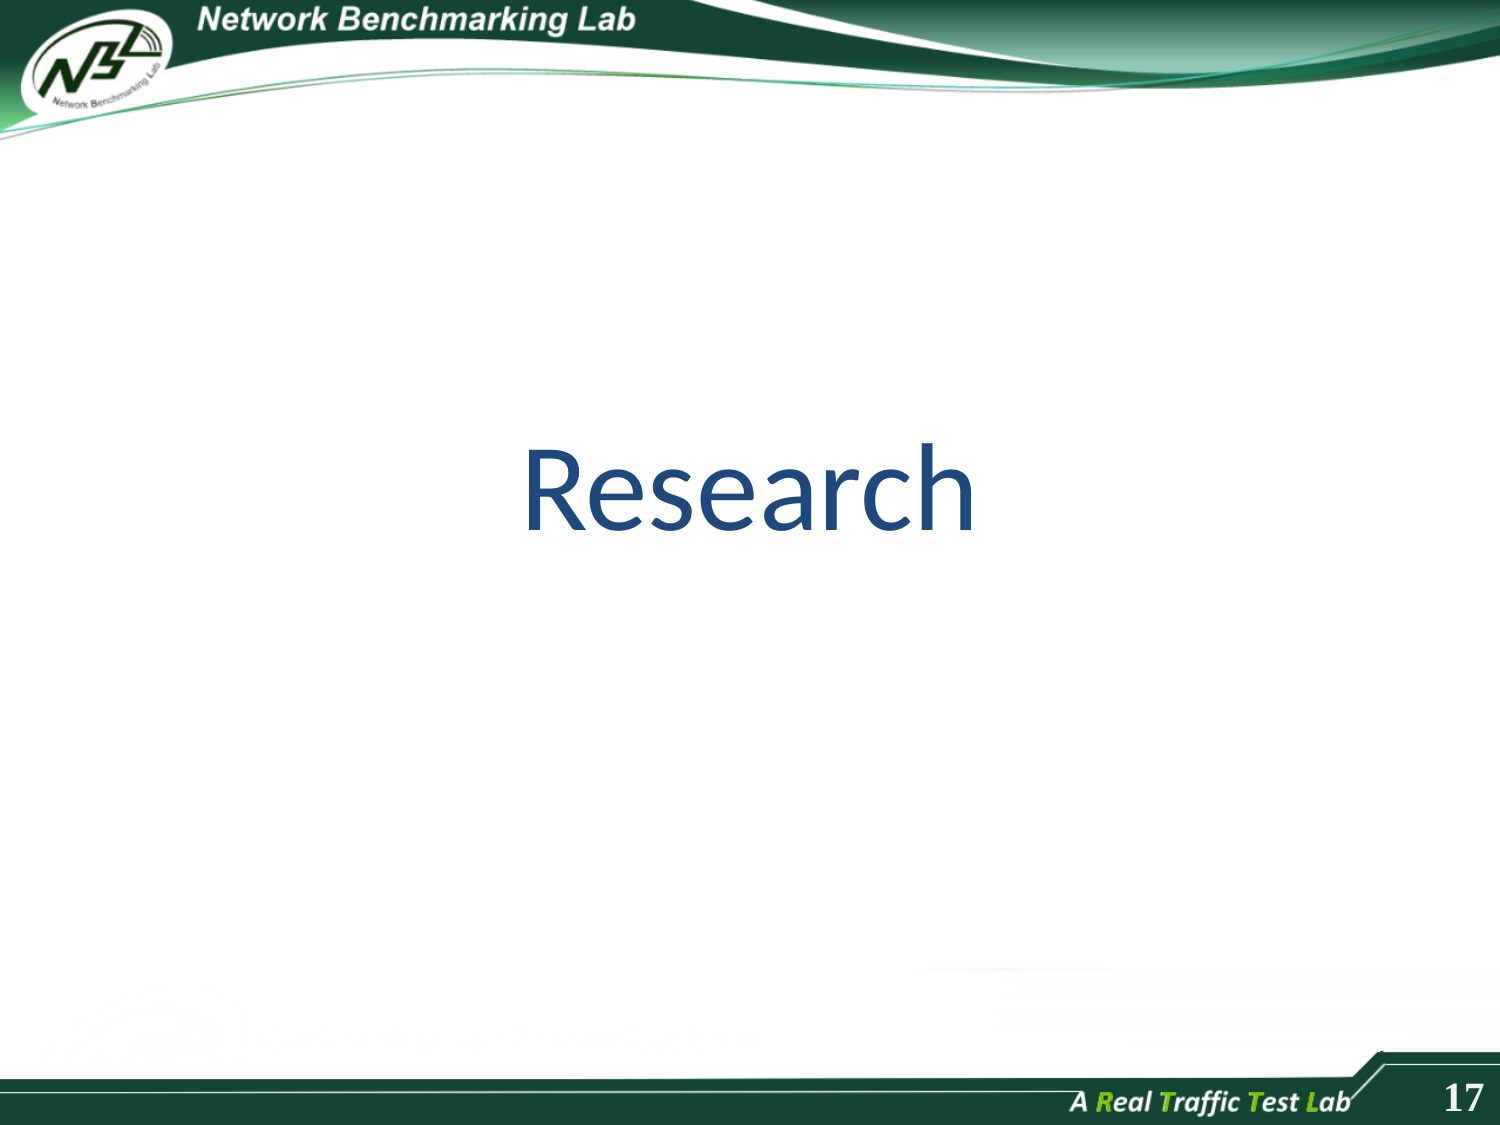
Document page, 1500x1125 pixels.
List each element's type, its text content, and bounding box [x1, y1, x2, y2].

slide_number 17 [1387, 1065, 1500, 1125]
list Research [35, 222, 1465, 1008]
picture [0, 0, 1500, 162]
picture [0, 963, 1500, 1125]
